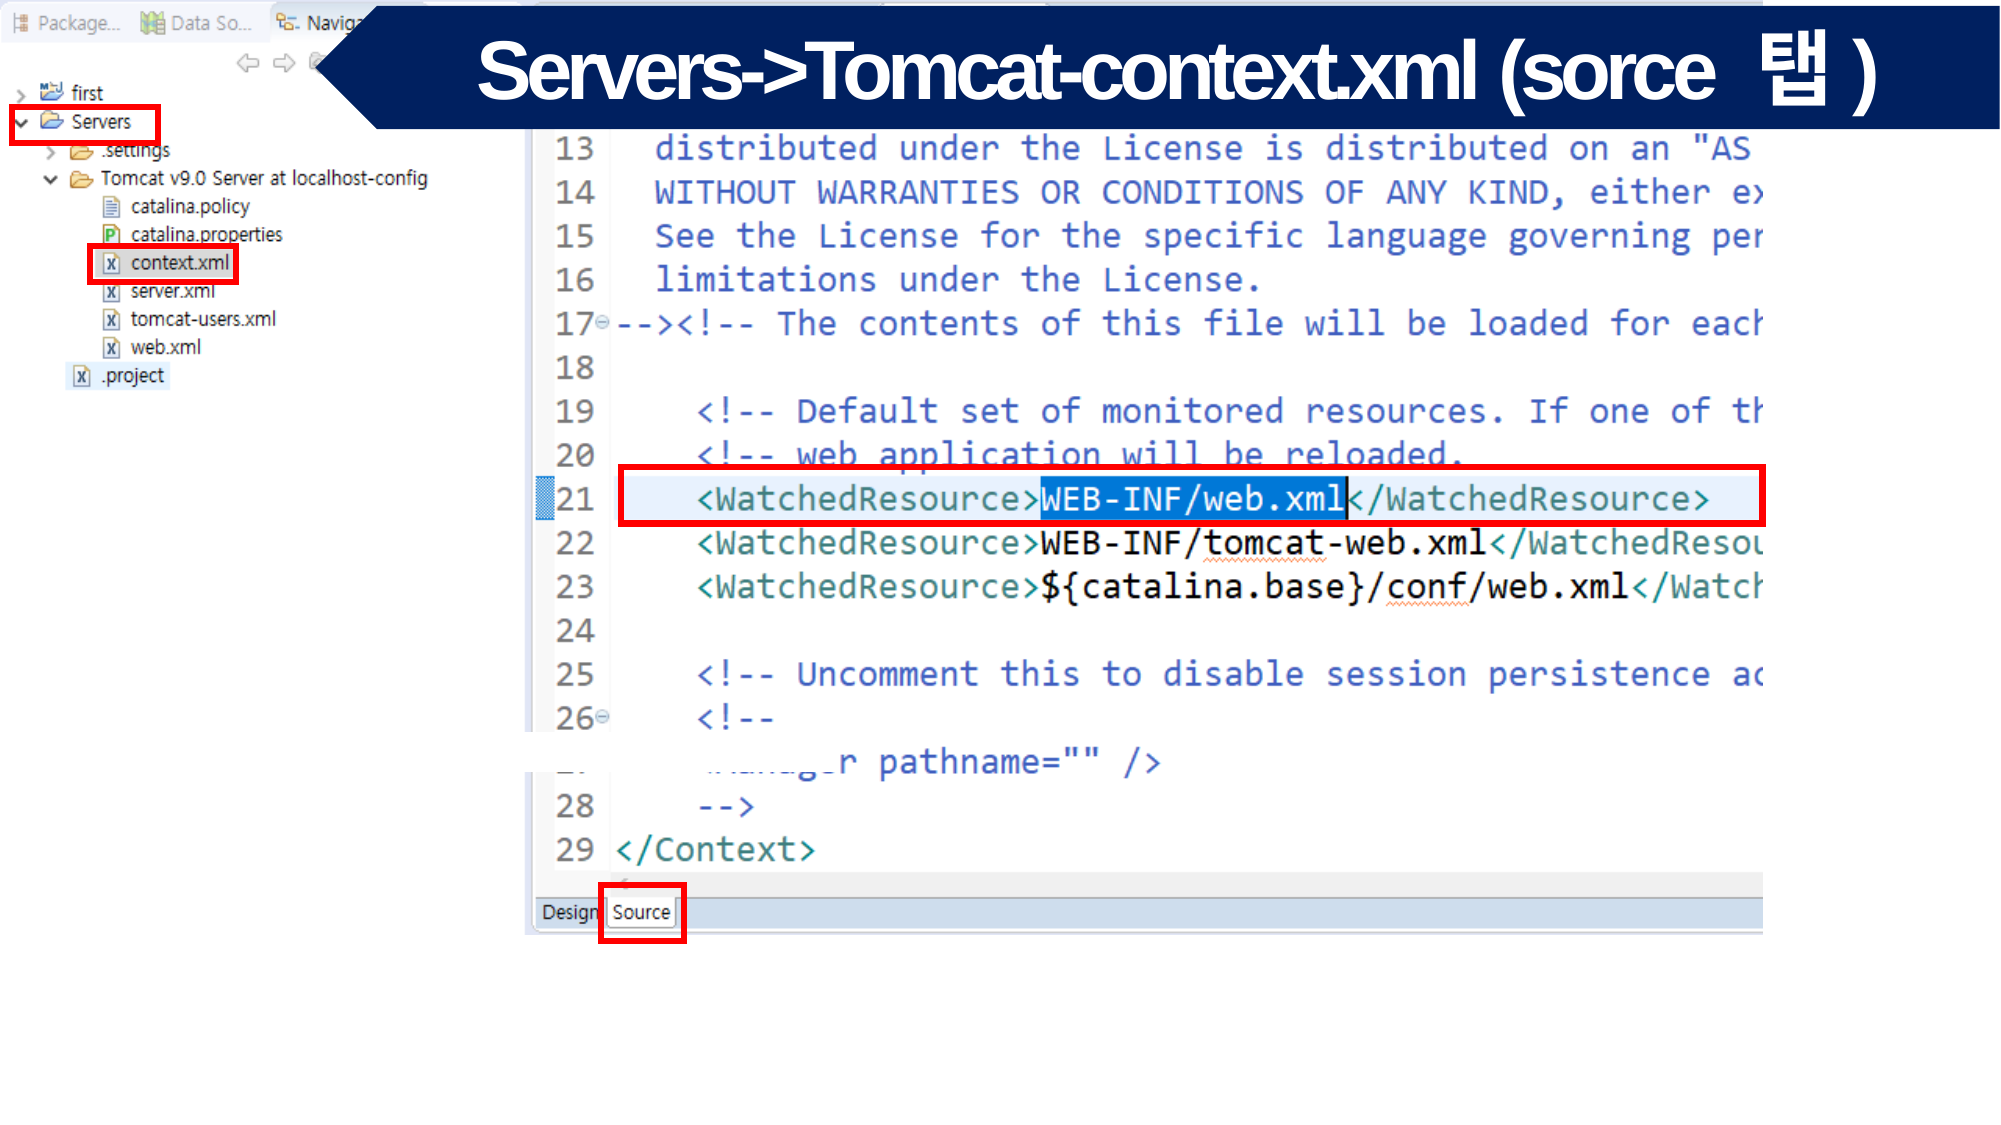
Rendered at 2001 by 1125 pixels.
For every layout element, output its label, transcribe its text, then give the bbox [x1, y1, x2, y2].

picture [0, 0, 1763, 935]
text_box Servers->Tomcat-context.xml (sorce 탭) [1763, 8, 2000, 224]
text_box [600, 935, 685, 942]
